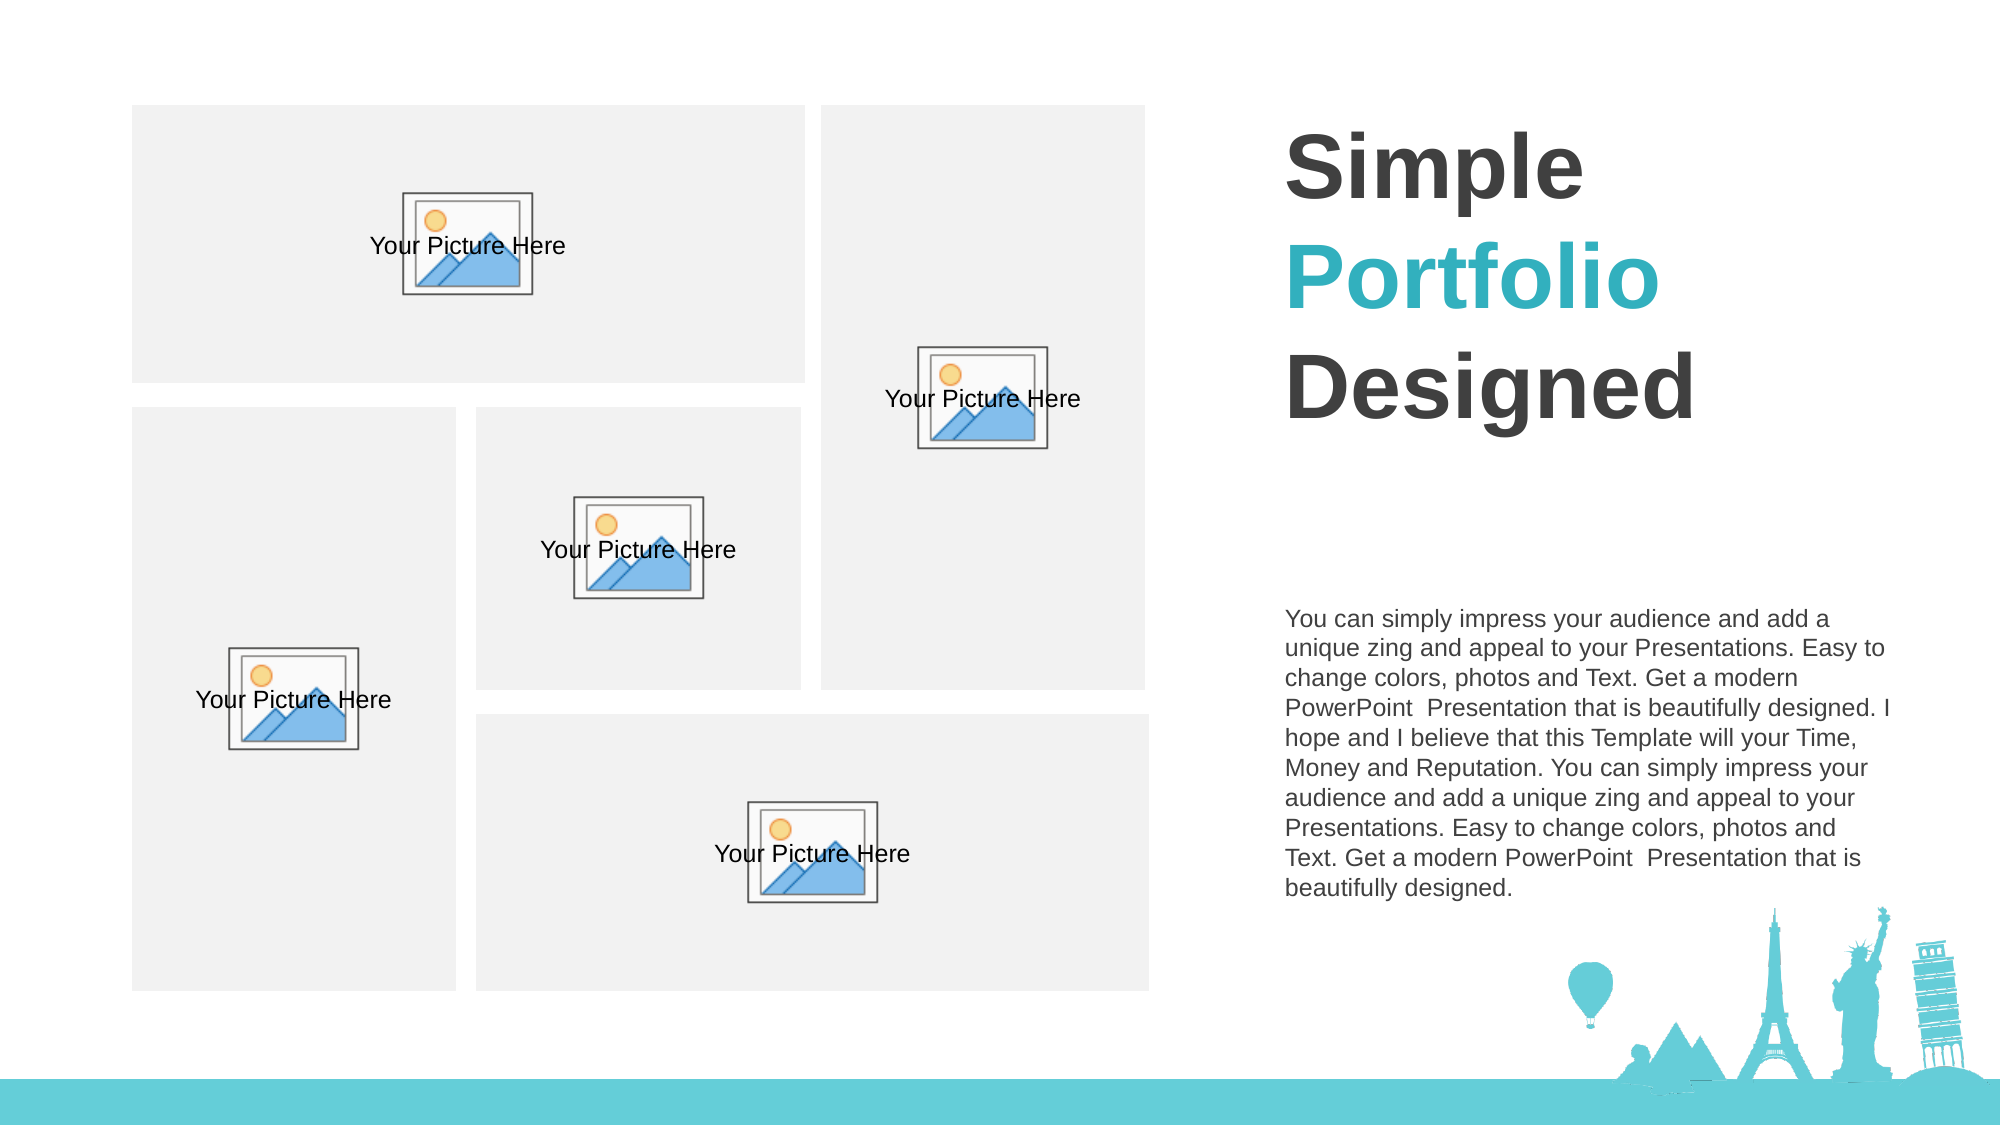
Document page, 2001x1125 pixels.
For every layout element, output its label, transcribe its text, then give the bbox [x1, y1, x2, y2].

picture [131, 406, 457, 992]
picture [1733, 910, 1816, 1083]
picture [1568, 962, 1727, 1096]
picture [1830, 910, 1893, 1083]
picture [476, 406, 801, 690]
text_box Simple Portfolio Designed [1270, 99, 1820, 445]
picture [476, 713, 1150, 992]
picture [131, 105, 805, 383]
text_box You can simply impress your audience and add a unique zing and appeal to your Presentations. Easy to change colors, photos and Text. Get a modern PowerPoint Presentation that is beautifully designed. I hope and I believe that this Template will your Time, Money and Reputation. You can simply impress your audience and add a unique zing and appeal to your Presentations. Easy to change colors, photos and Text. Get a modern PowerPoint Presentation that is beautifully designed. [1269, 594, 1909, 910]
picture [820, 105, 1146, 690]
picture [1899, 940, 1990, 1086]
